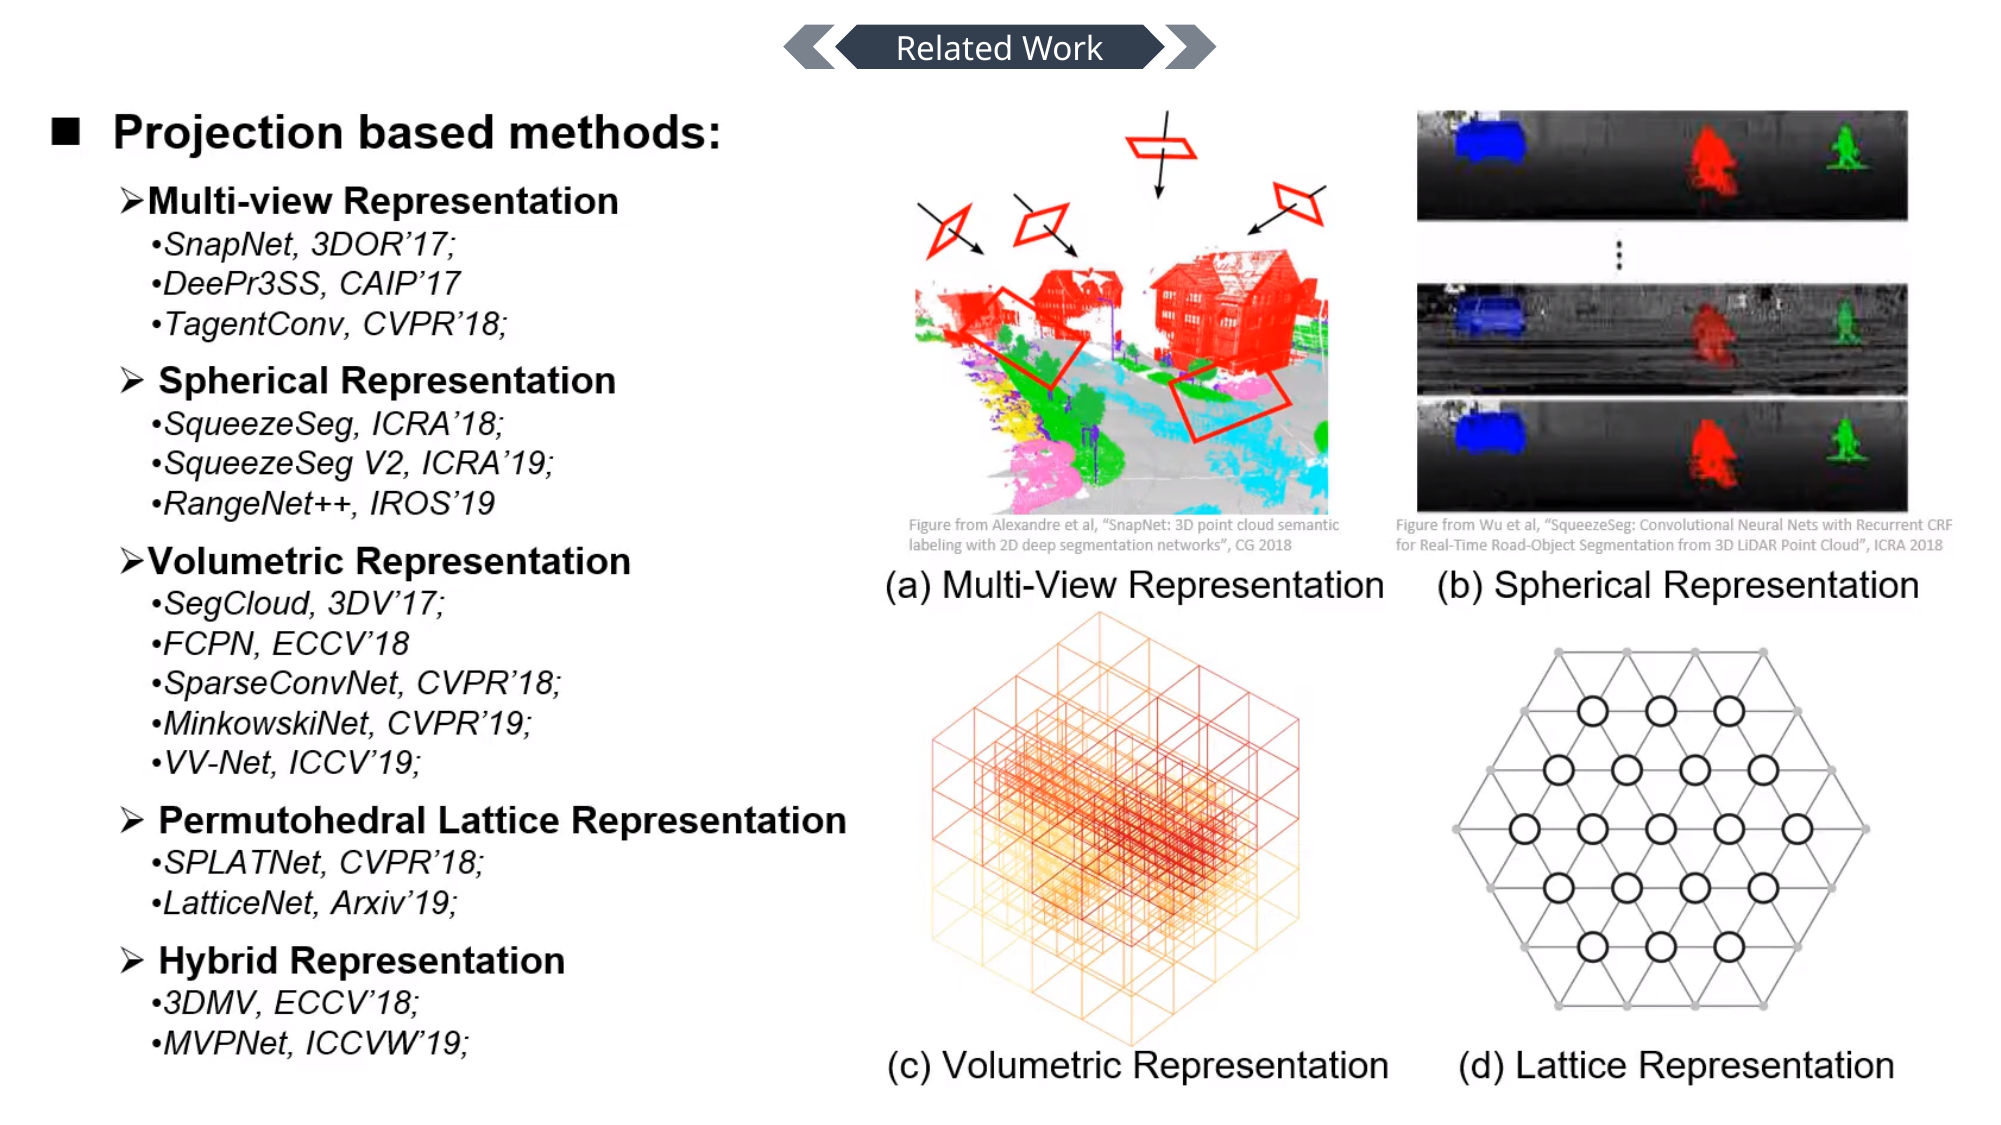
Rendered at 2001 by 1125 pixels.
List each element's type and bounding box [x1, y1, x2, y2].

text_box [783, 24, 1217, 69]
picture [43, 107, 1957, 1089]
